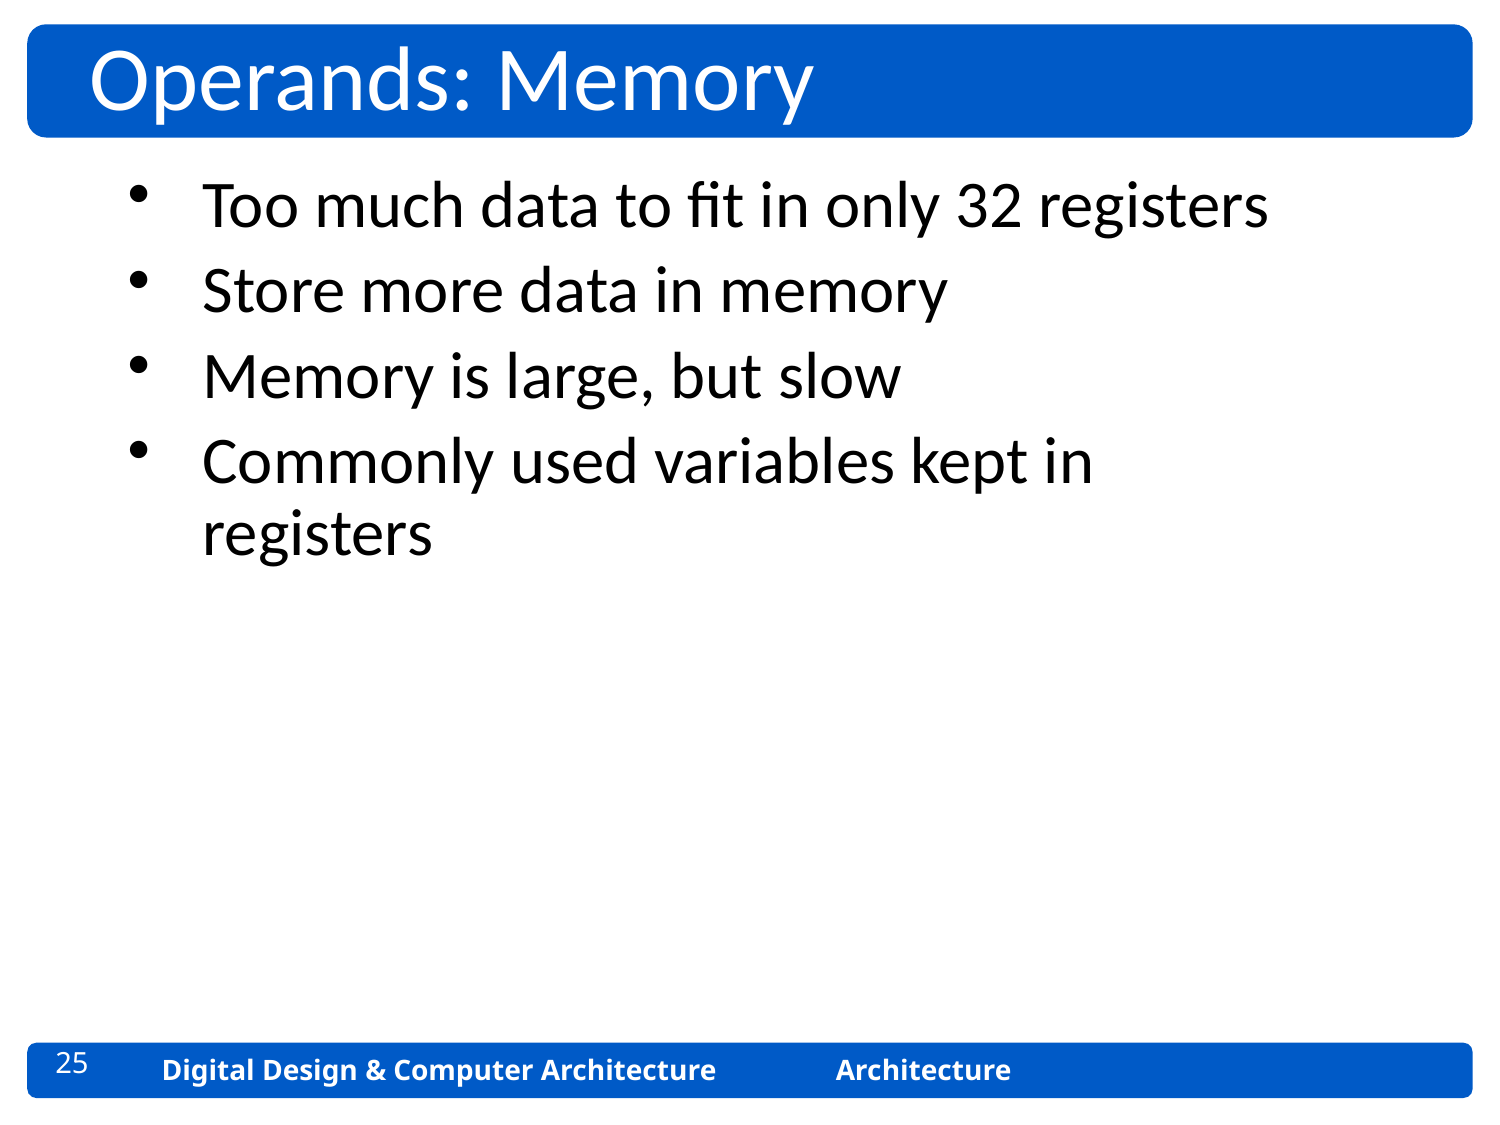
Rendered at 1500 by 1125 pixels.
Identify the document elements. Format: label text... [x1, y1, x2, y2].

text_box Operands: Memory [75, 11, 1375, 136]
slide_number 25 [40, 1037, 164, 1096]
text_box Too much data to fit in only 32 registers Store more data in memory Memory is large, but slow Commonly used variables kept in registers [112, 162, 1350, 975]
